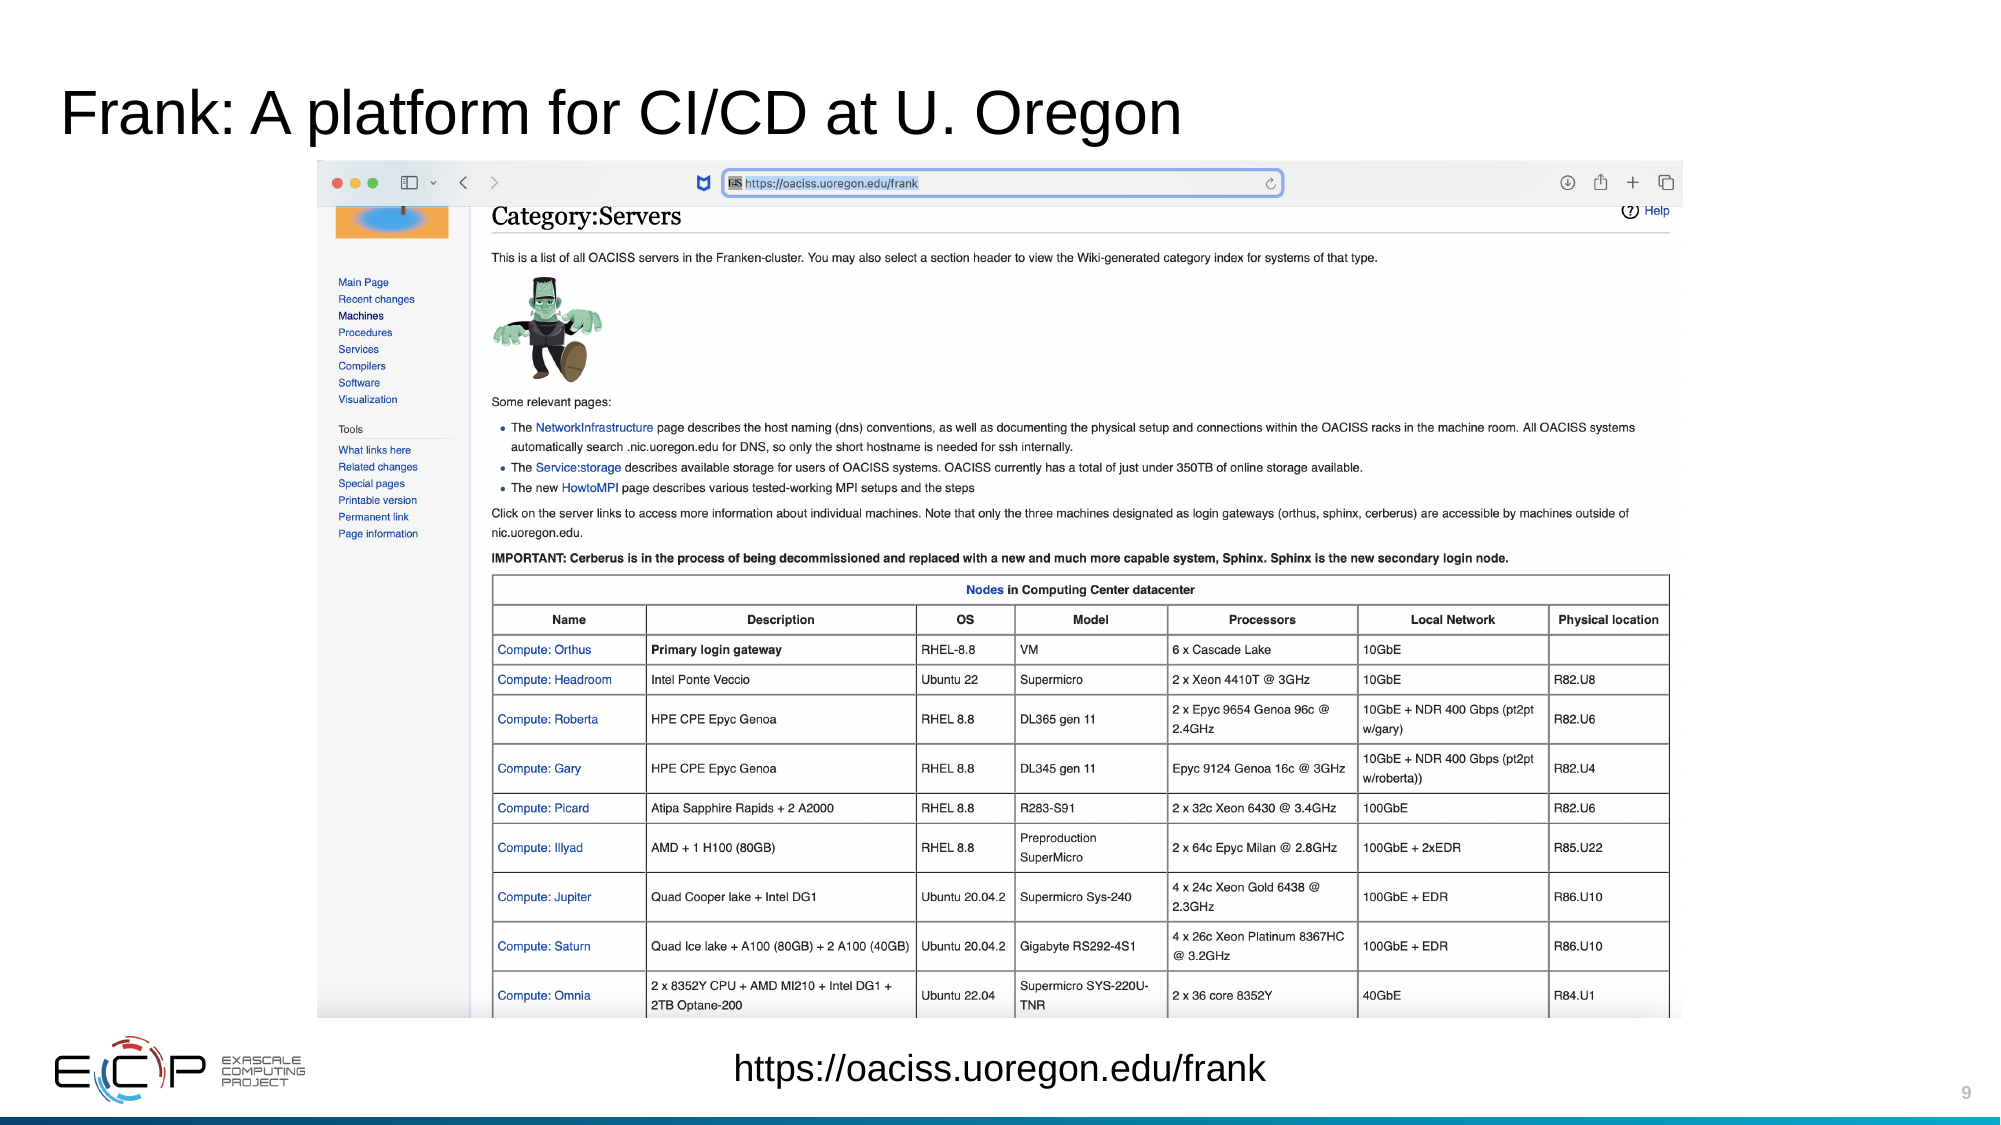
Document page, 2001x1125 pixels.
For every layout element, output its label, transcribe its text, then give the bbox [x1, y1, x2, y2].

picture [1951, 1117, 1962, 1125]
picture [317, 160, 1683, 1019]
picture [55, 1036, 305, 1104]
title Frank: A platform for CI/CD at U. Oregon [60, 58, 1203, 161]
picture [1990, 1117, 2000, 1125]
picture [338, 1117, 349, 1125]
picture [0, 1117, 284, 1125]
picture [299, 1117, 310, 1125]
text_box https://oaciss.uoregon.edu/frank [718, 1036, 1282, 1097]
